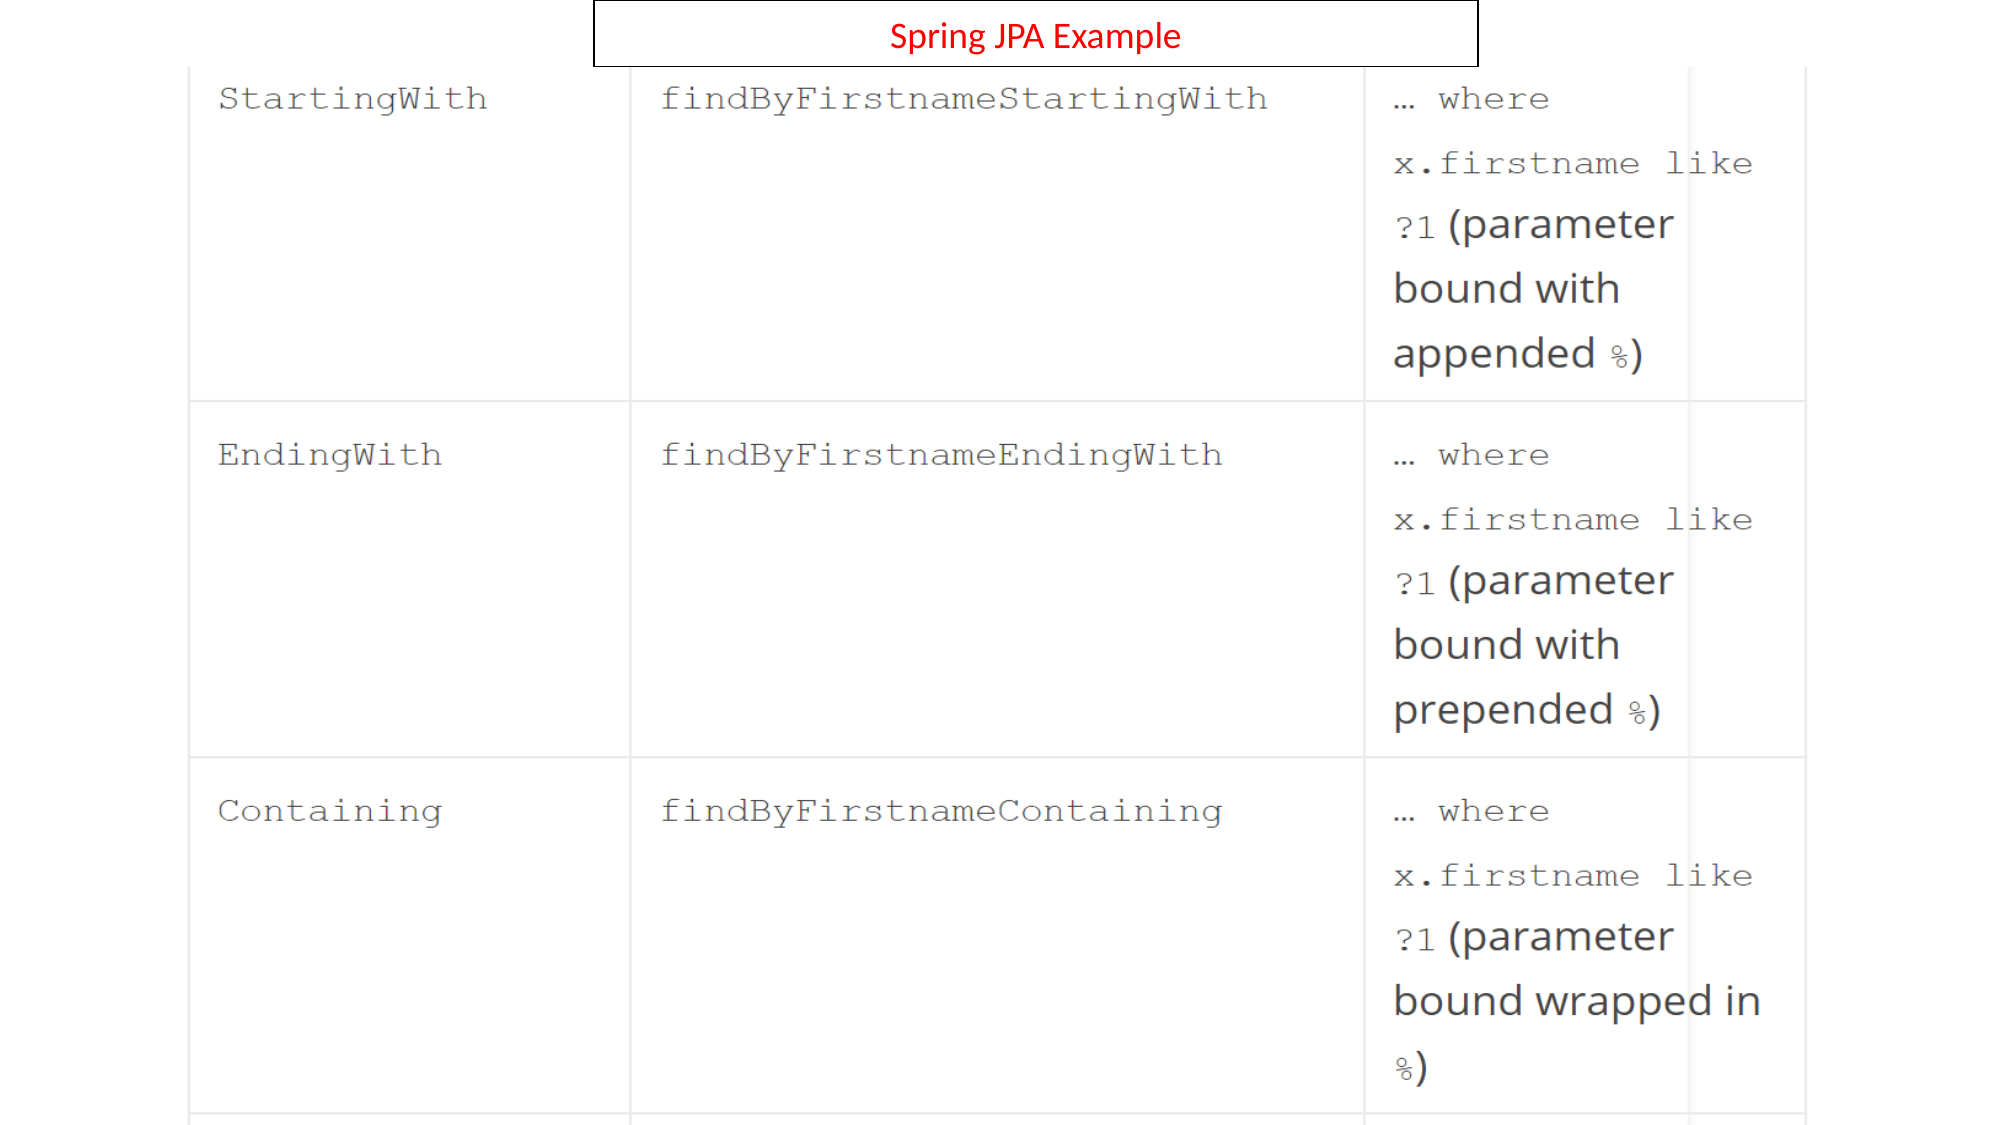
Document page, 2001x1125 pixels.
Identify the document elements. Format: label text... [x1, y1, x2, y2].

picture [182, 67, 1817, 1125]
text_box Spring JPA Example [593, 0, 1479, 67]
